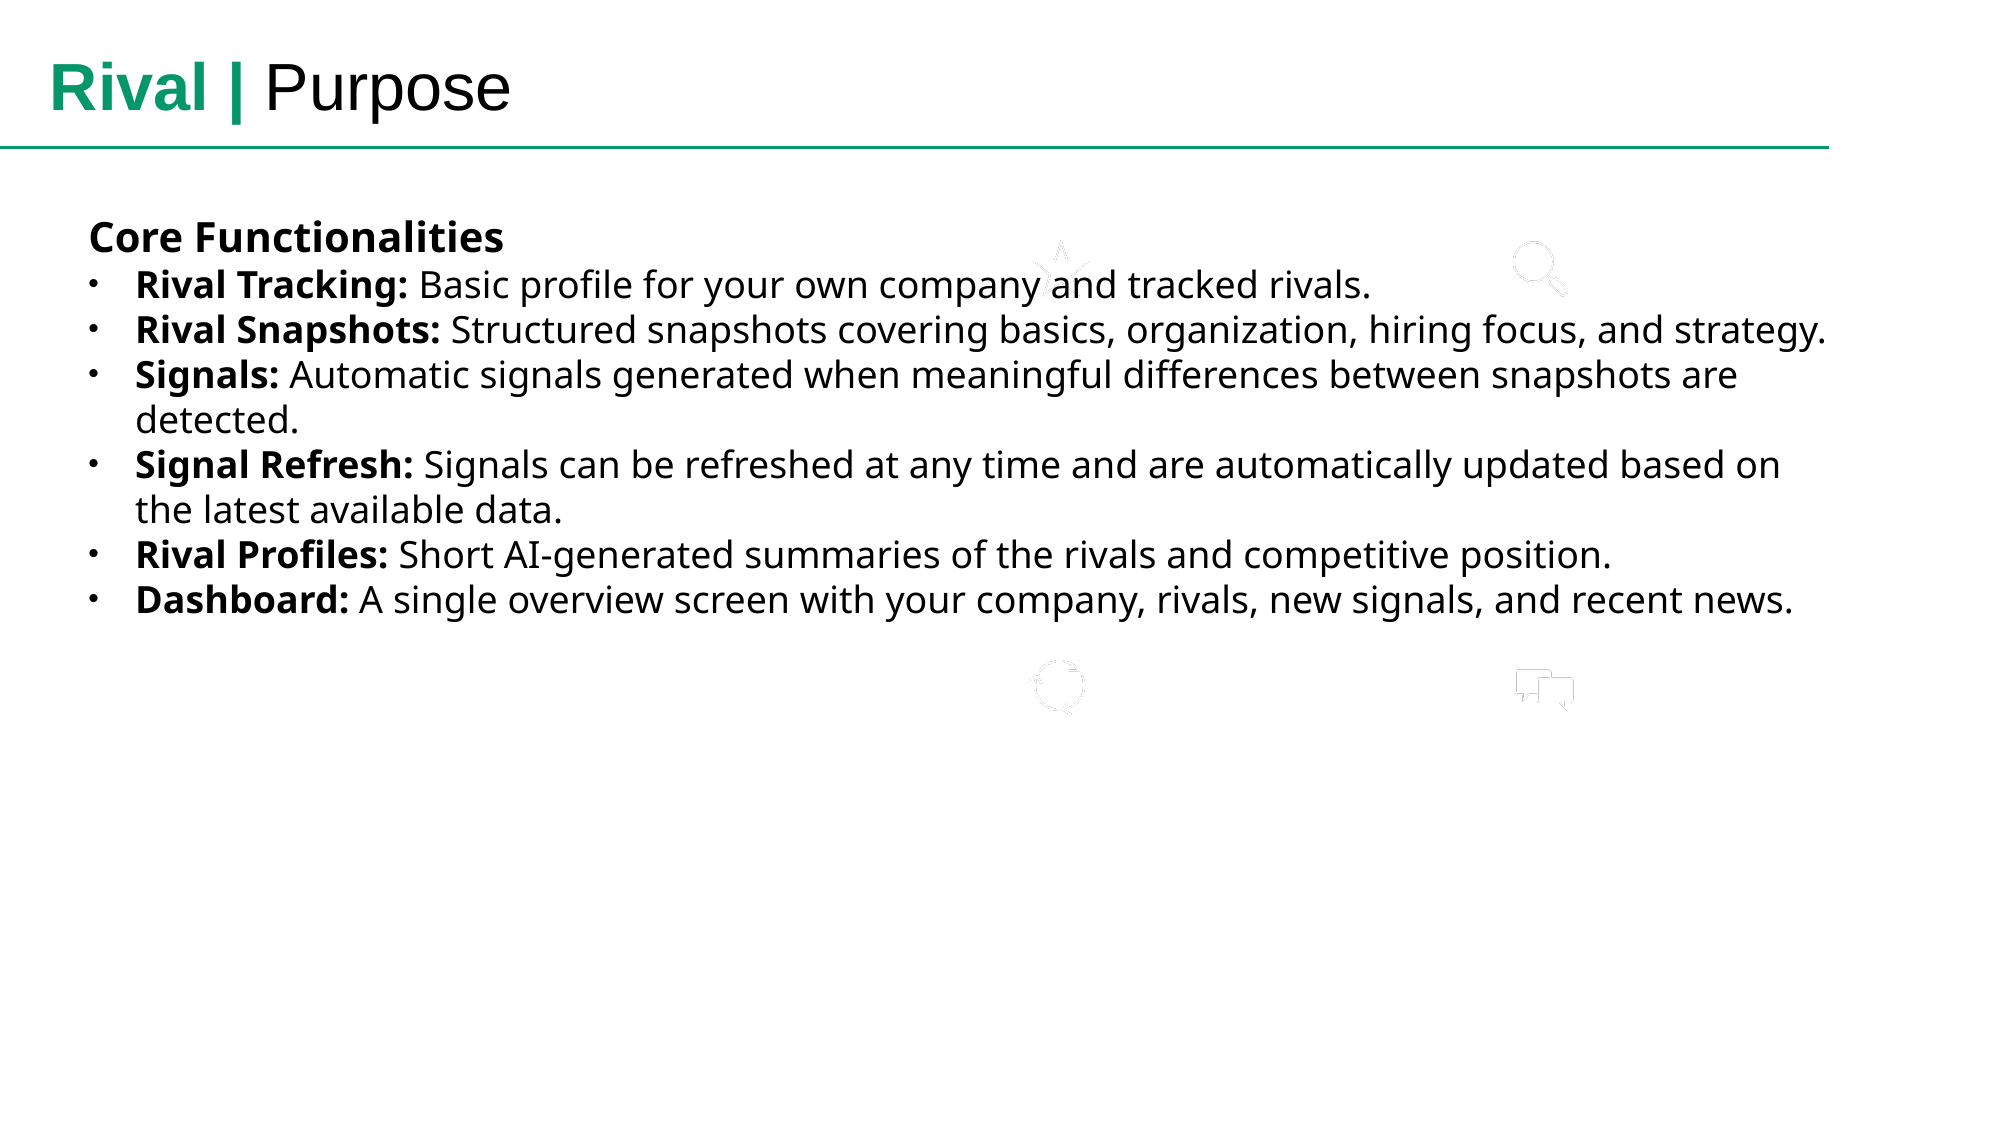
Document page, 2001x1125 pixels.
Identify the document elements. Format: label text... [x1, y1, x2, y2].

picture [1507, 234, 1575, 303]
picture [1016, 643, 1101, 728]
picture [1027, 234, 1096, 303]
text_box Core Functionalities Rival Tracking: Basic profile for your own company and tracked rivals. Rival Snapshots: Structured snapshots covering basics, organization, hiring focus, and strategy. Signals: Automatic signals generated when meaningful differences between snapshots are detected. Signal Refresh: Signals can be refreshed at any time and are automatically updated based on the latest available data. Rival Profiles: Short AI-generated summaries of the rivals and competitive position. Dashboard: A single overview screen with your company, rivals, new signals, and recent news. [73, 203, 1865, 674]
text_box Rival | Purpose [34, 36, 825, 131]
picture [1508, 654, 1579, 725]
